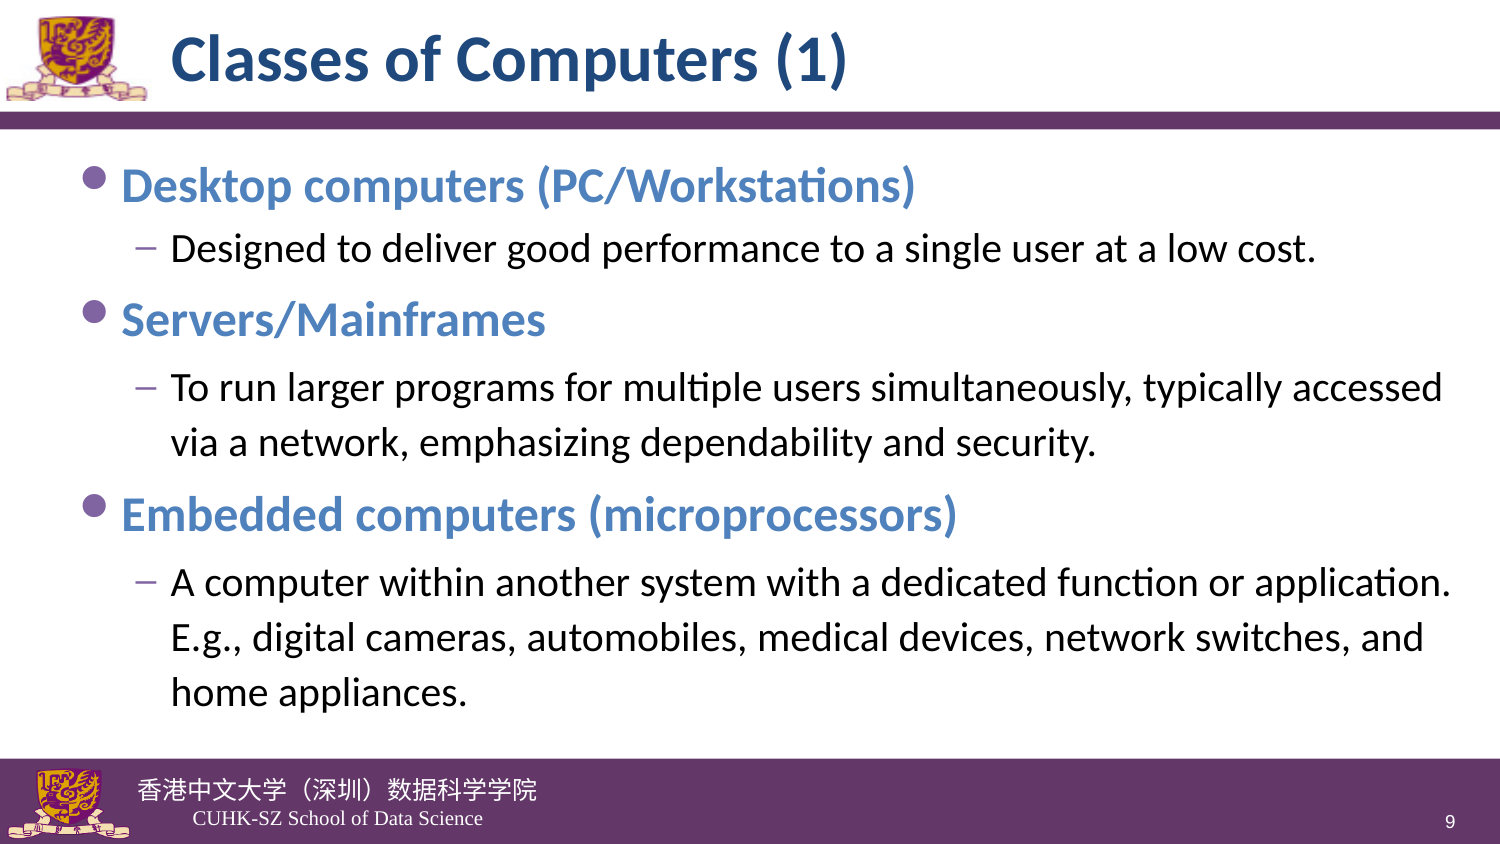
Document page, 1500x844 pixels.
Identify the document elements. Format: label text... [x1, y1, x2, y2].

slide_number 9 [1120, 802, 1471, 844]
picture [5, 15, 152, 101]
picture [7, 768, 130, 839]
title Classes of Computers (1) [156, 12, 1428, 98]
list Desktop computers (PC/Workstations) Designed to deliver good performance to a single user at a low cost. Servers/Mainframes To run larger programs for multiple users simultaneously, typically accessed via a network, emphasizing dependability and security. Embedded computers (microprocessors) A computer within another system with a dedicated function or application. E.g., digital cameras, automobiles, medical devices, network switches, and home appliances. [64, 144, 1471, 760]
